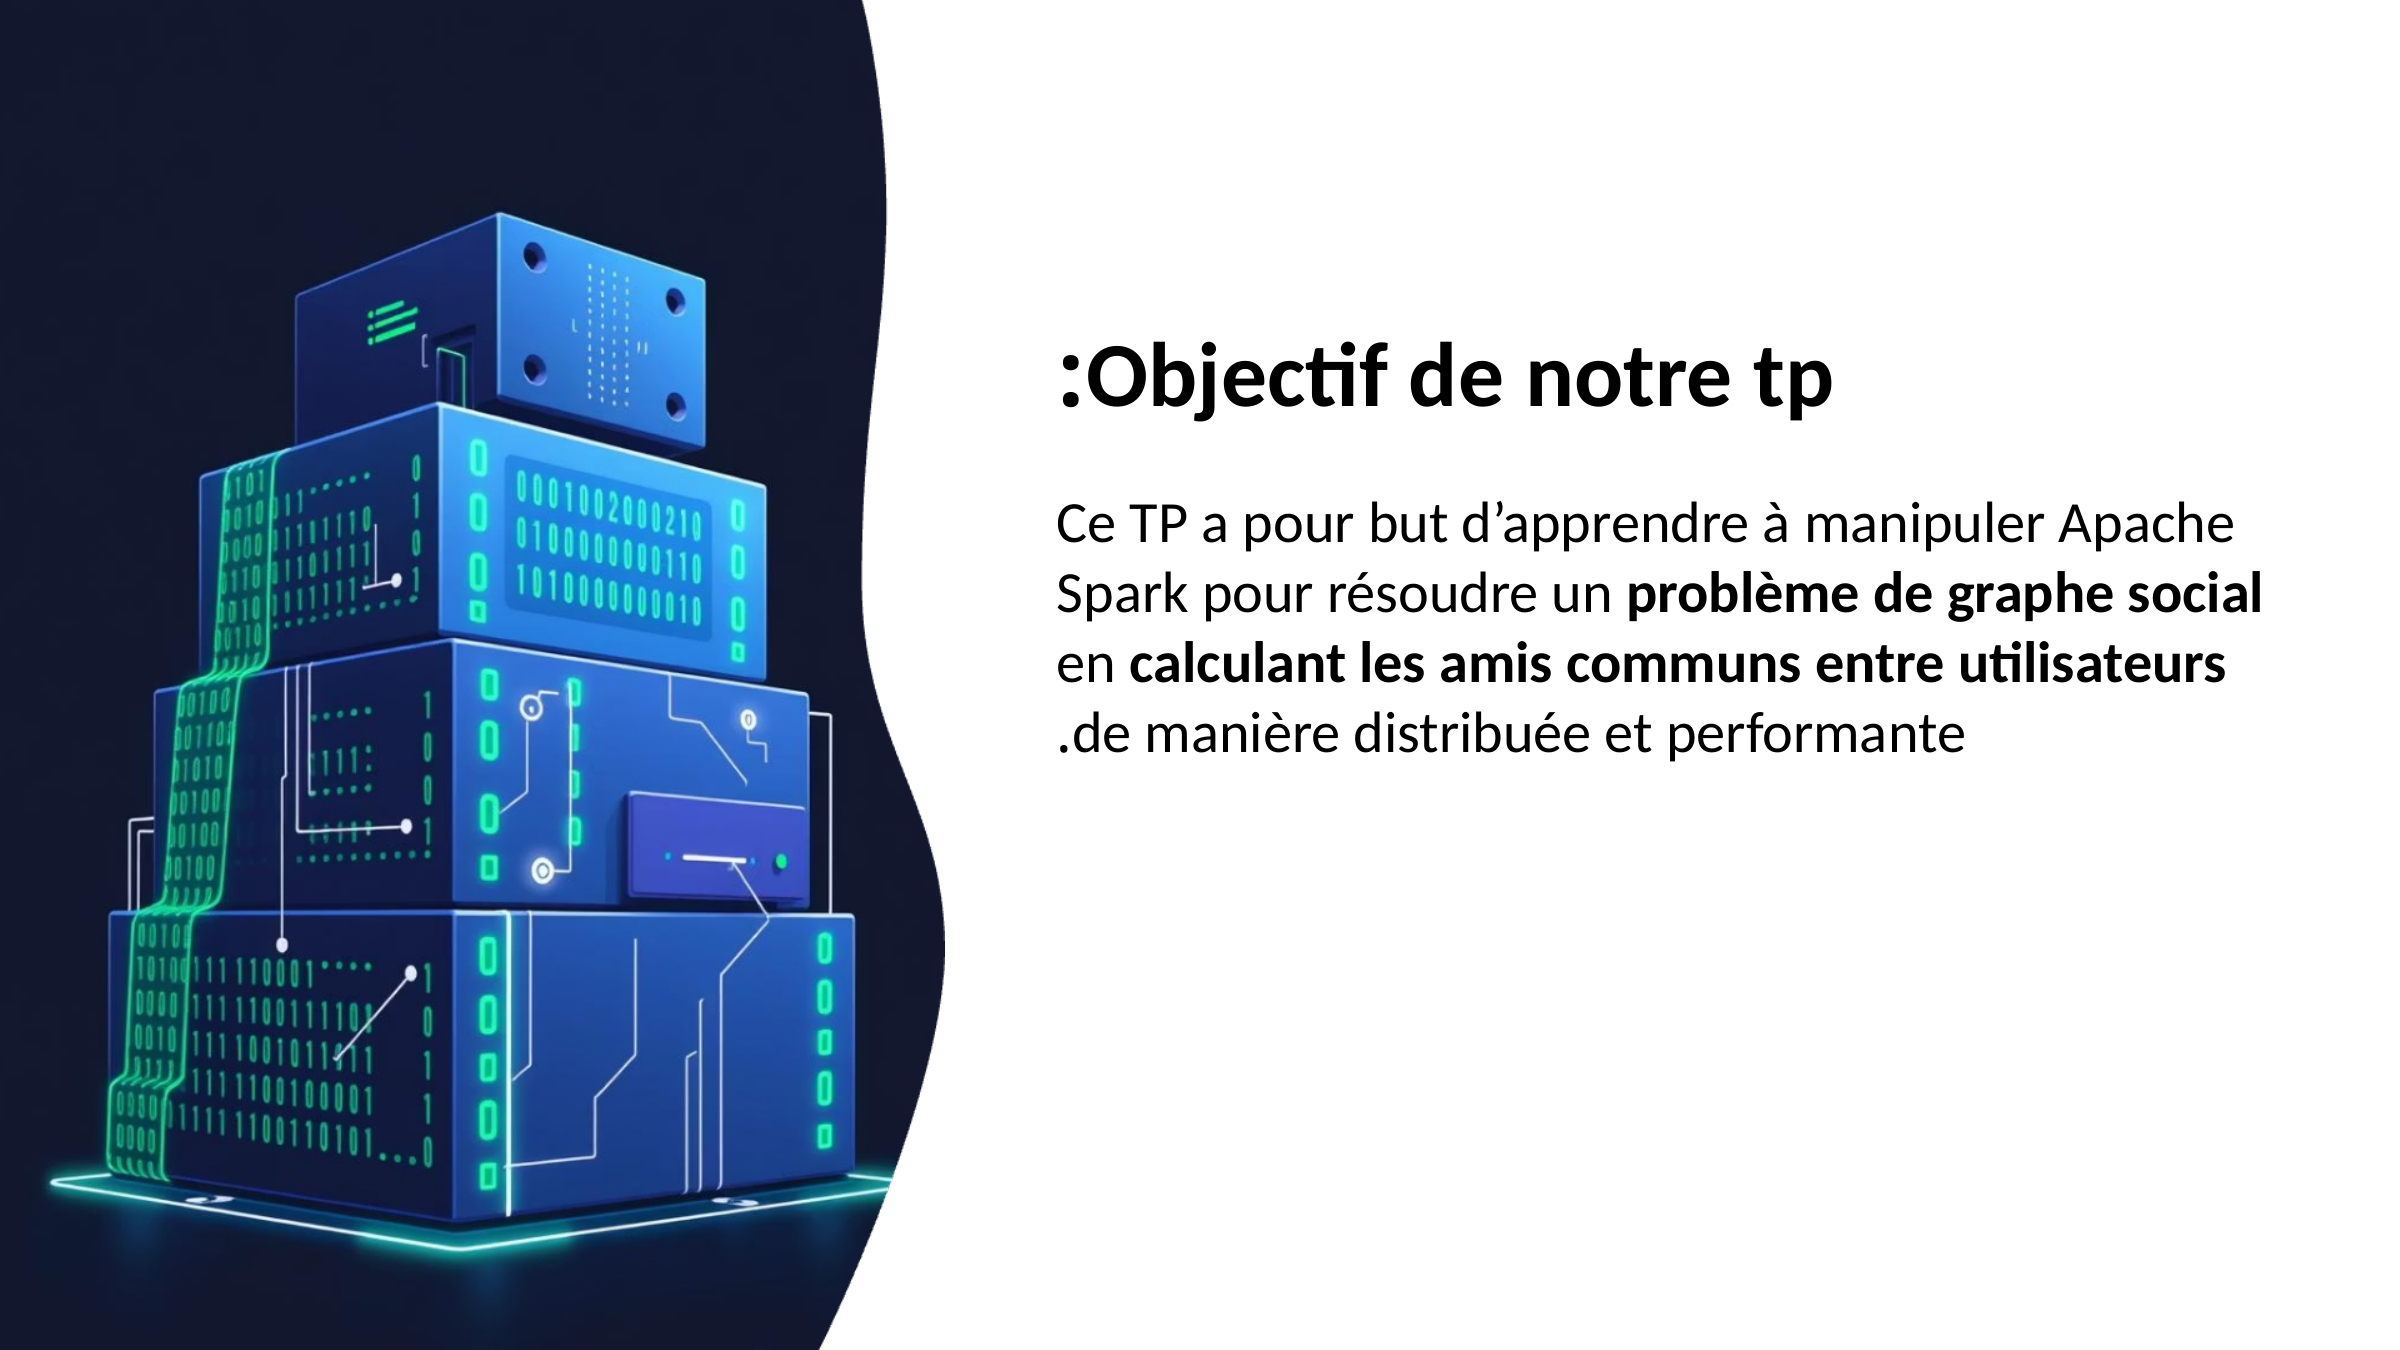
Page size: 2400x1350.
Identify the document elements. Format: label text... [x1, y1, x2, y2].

picture [0, 0, 945, 1350]
text_box Objectif de notre tp: Ce TP a pour but d’apprendre à manipuler Apache Spark pour résoudre un problème de graphe social en calculant les amis communs entre utilisateurs de manière distribuée et performante. [1042, 307, 2300, 842]
